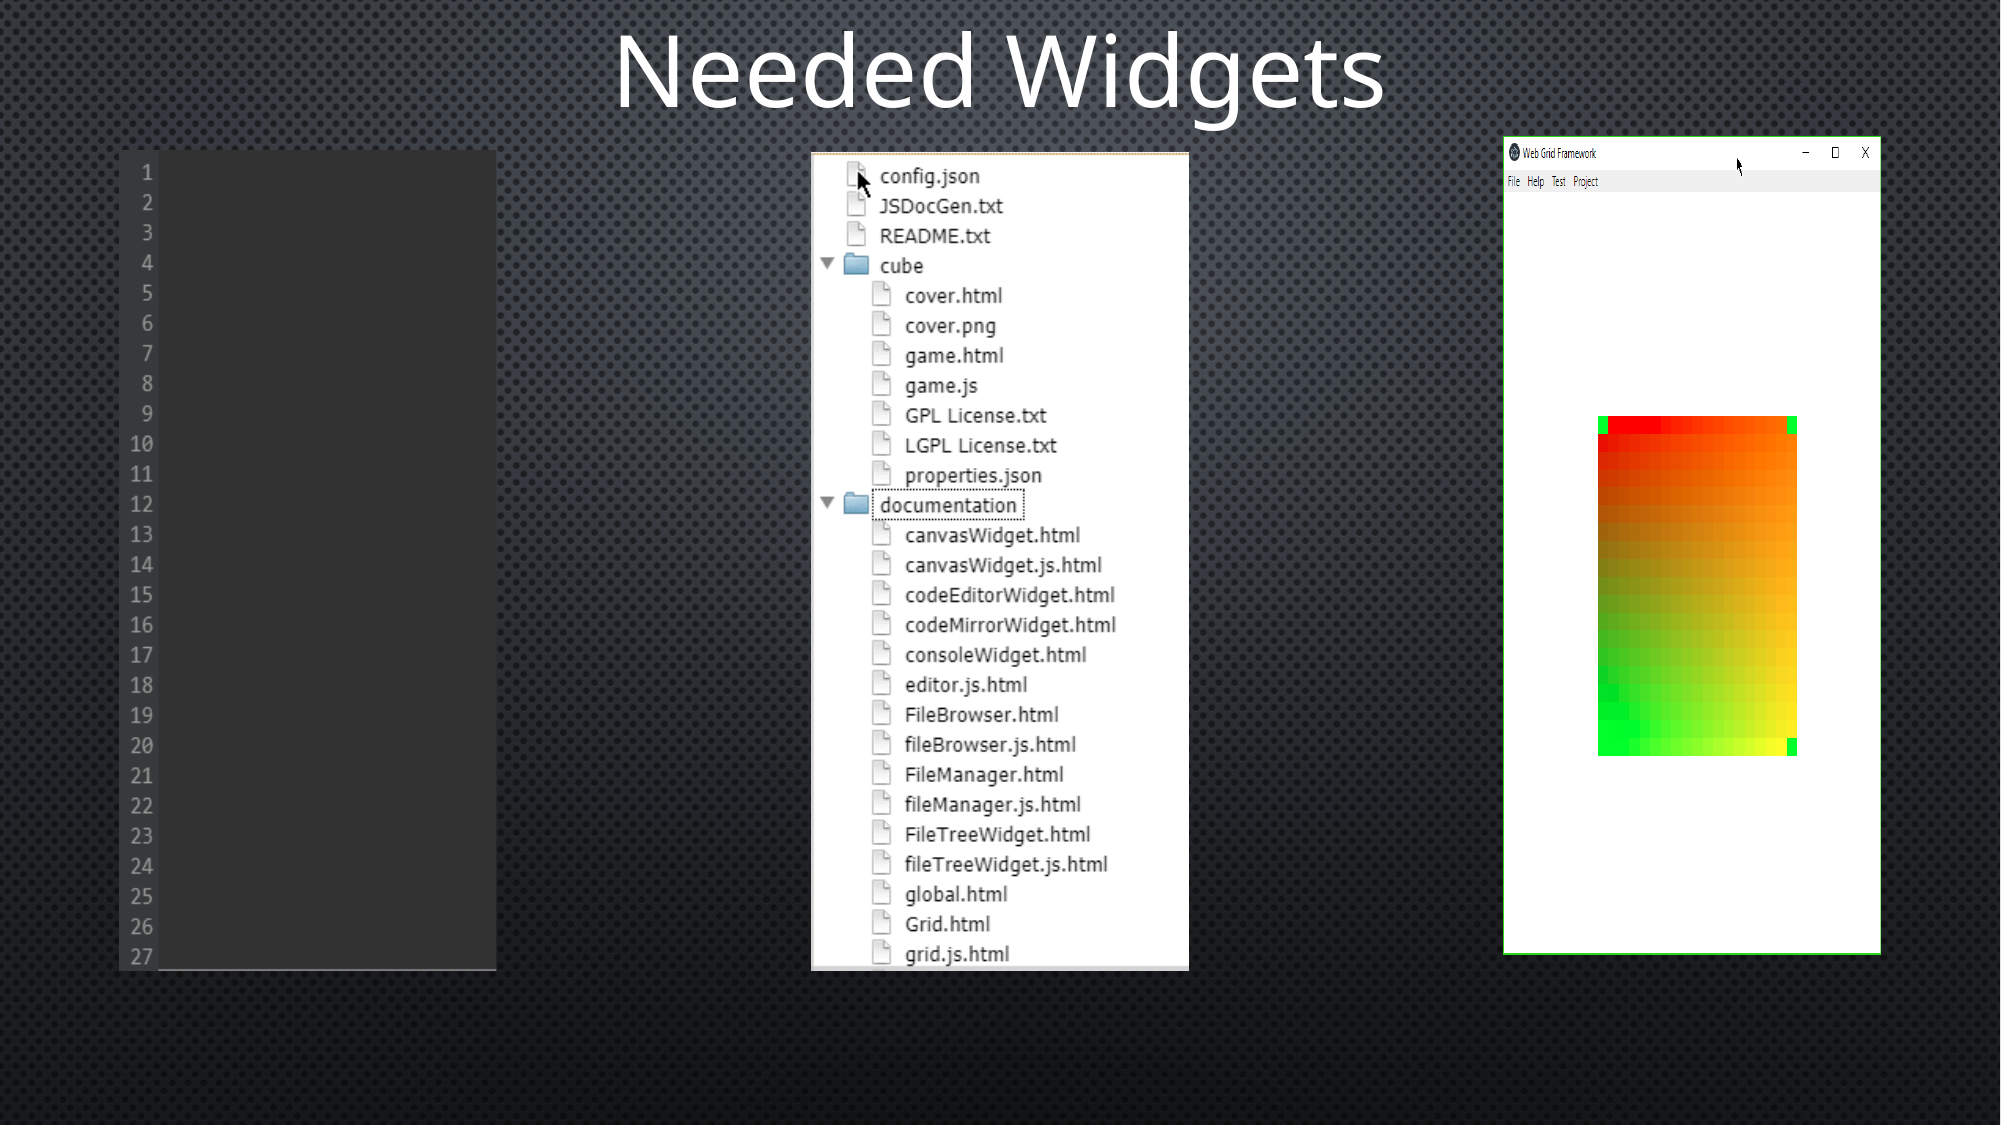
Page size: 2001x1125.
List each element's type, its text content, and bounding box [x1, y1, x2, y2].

picture [1503, 136, 1882, 956]
picture [118, 150, 497, 971]
picture [810, 152, 1189, 971]
text_box Needed Widgets [520, 0, 1480, 135]
